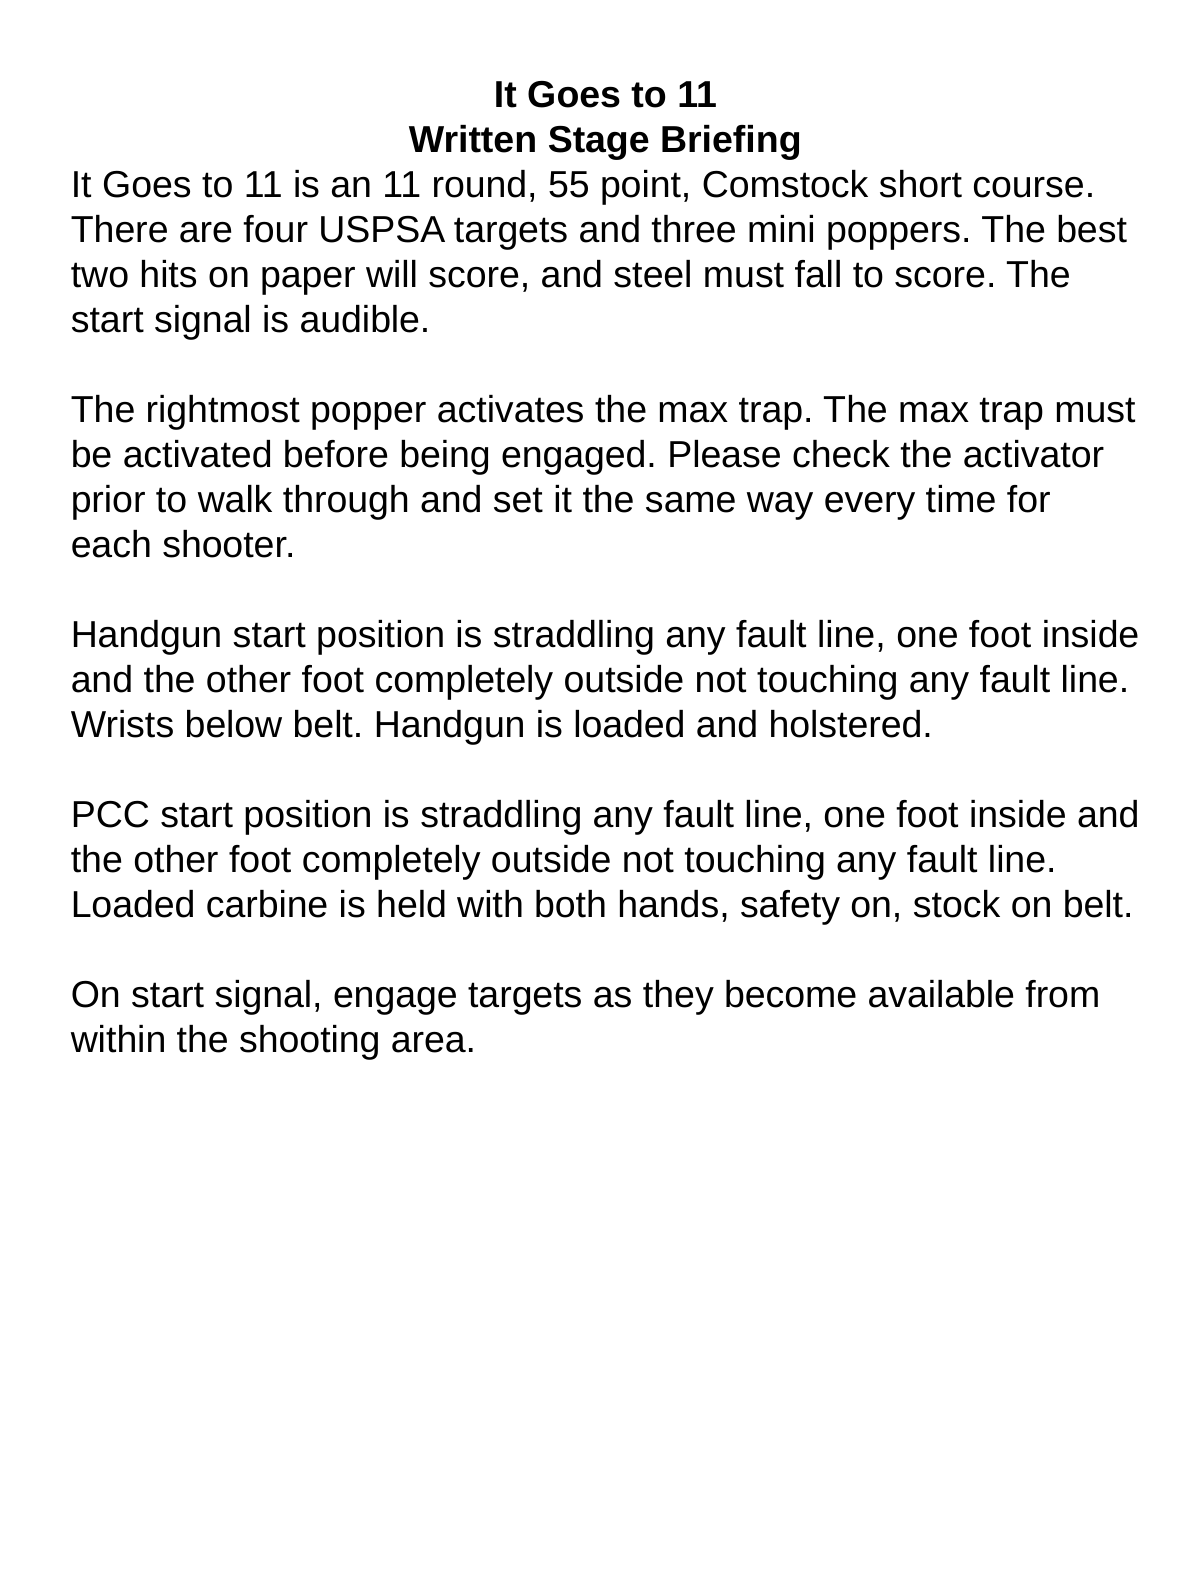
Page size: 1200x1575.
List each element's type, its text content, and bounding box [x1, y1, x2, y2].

text_box It Goes to 11 Written Stage Briefing It Goes to 11 is an 11 round, 55 point, Comstock short course. There are four USPSA targets and three mini poppers. The best two hits on paper will score, and steel must fall to score. The start signal is audible. The rightmost popper activates the max trap. The max trap must be activated before being engaged. Please check the activator prior to walk through and set it the same way every time for each shooter. Handgun start position is straddling any fault line, one foot inside and the other foot completely outside not touching any fault line. Wrists below belt. Handgun is loaded and holstered. PCC start position is straddling any fault line, one foot inside and the other foot completely outside not touching any fault line. Loaded carbine is held with both hands, safety on, stock on belt. On start signal, engage targets as they become available from within the shooting area. [56, 63, 1156, 1068]
